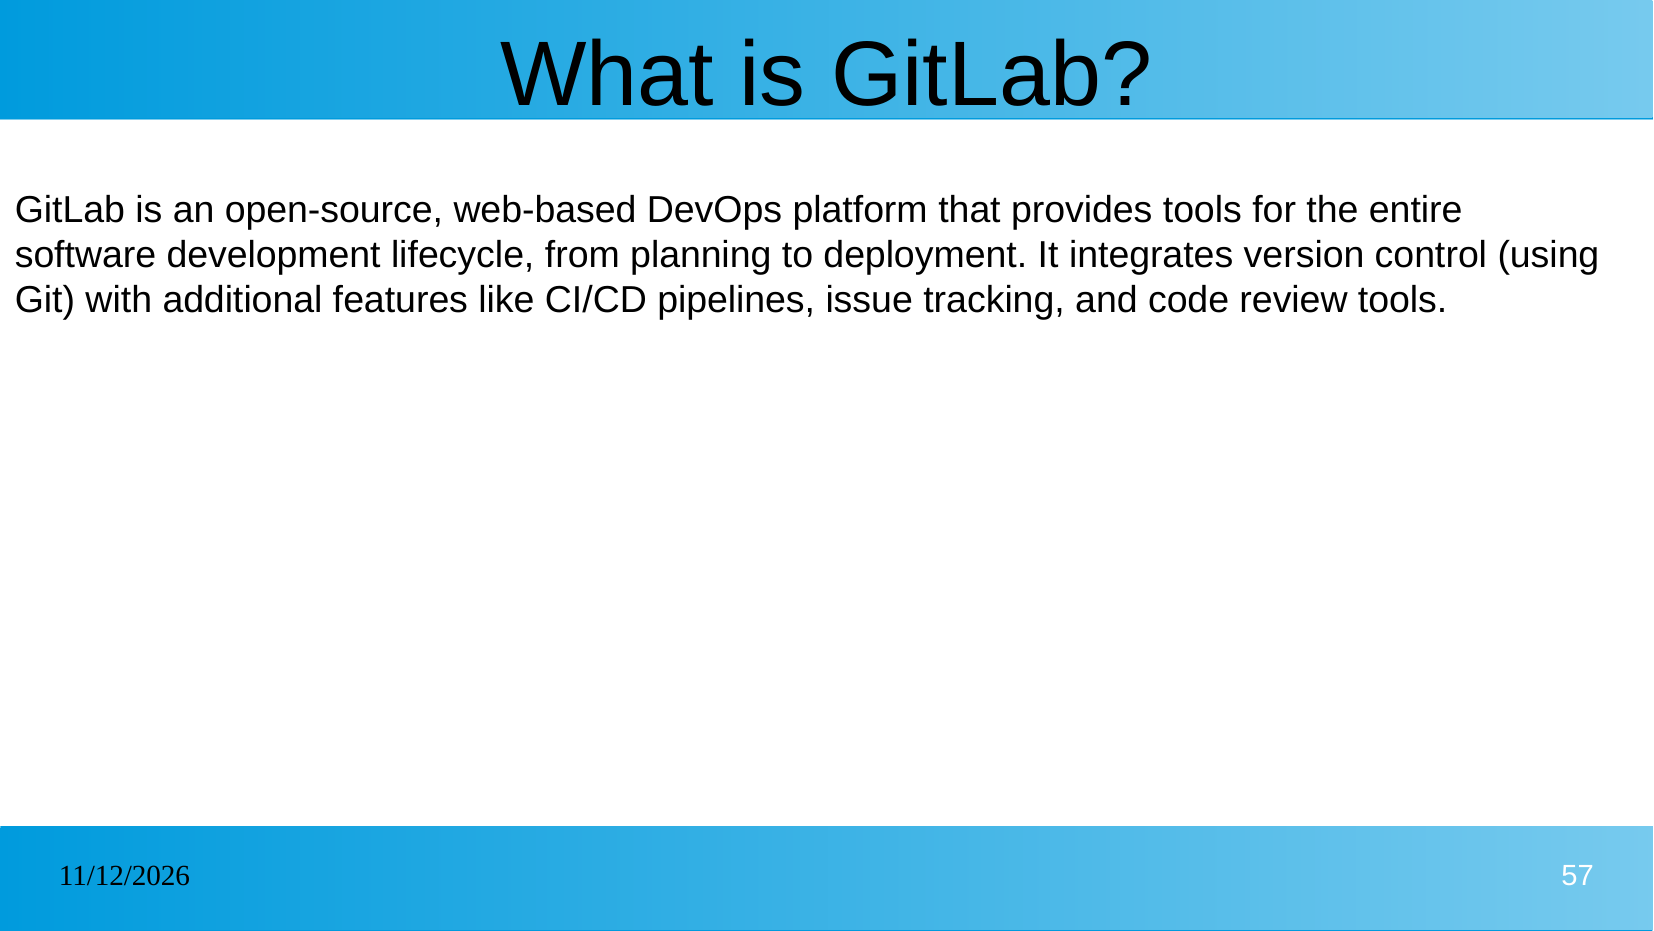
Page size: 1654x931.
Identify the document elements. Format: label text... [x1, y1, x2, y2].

text_box GitLab is an open-source, web-based DevOps platform that provides tools for the entire software development lifecycle, from planning to deployment. It integrates version control (using Git) with additional features like CI/CD pipelines, issue tracking, and code review tools. [0, 177, 1630, 318]
title What is GitLab? [59, 17, 1594, 120]
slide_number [59, 856, 443, 915]
slide_number 57 [1210, 856, 1594, 915]
